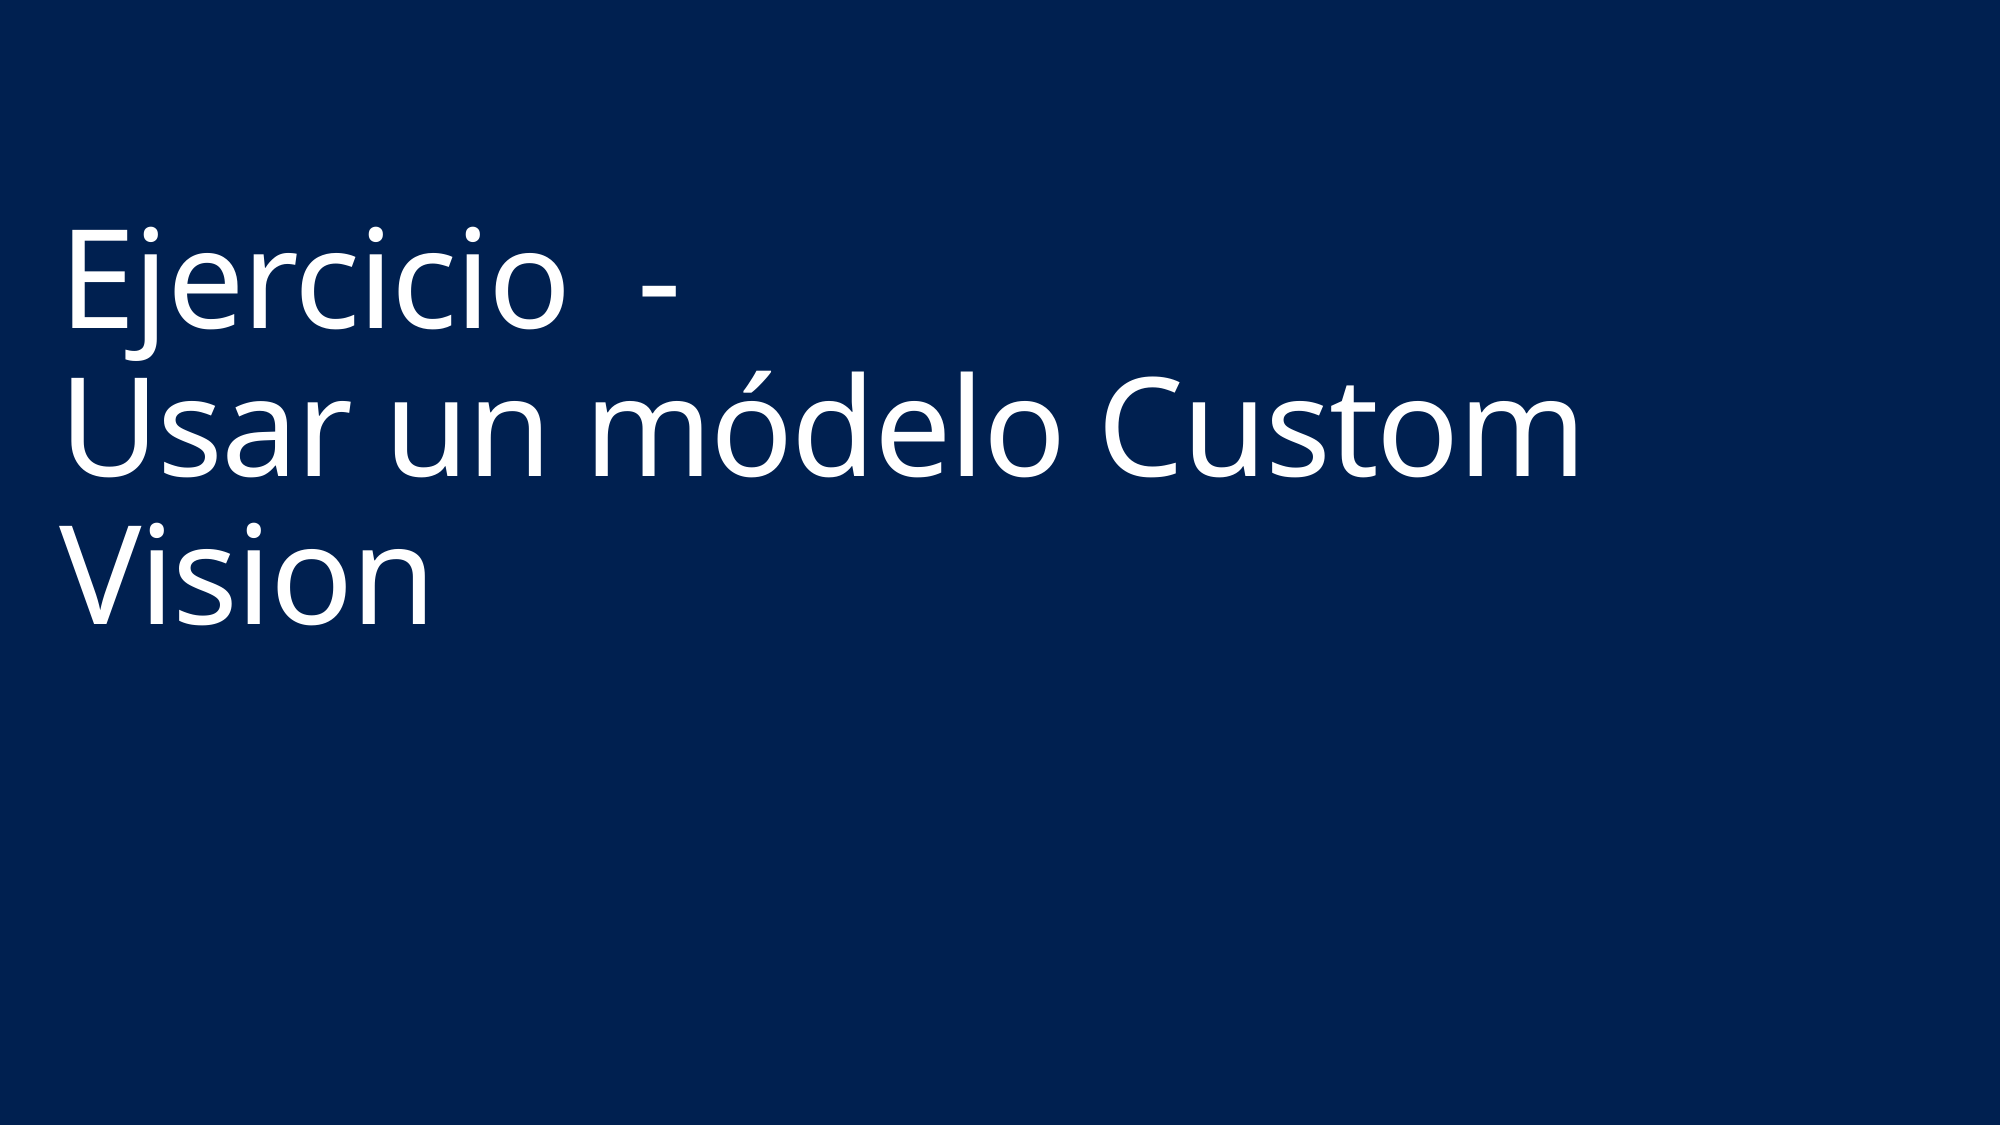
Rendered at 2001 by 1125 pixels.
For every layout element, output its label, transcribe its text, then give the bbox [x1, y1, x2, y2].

title Ejercicio - Usar un módelo Custom Vision [44, 194, 1888, 525]
